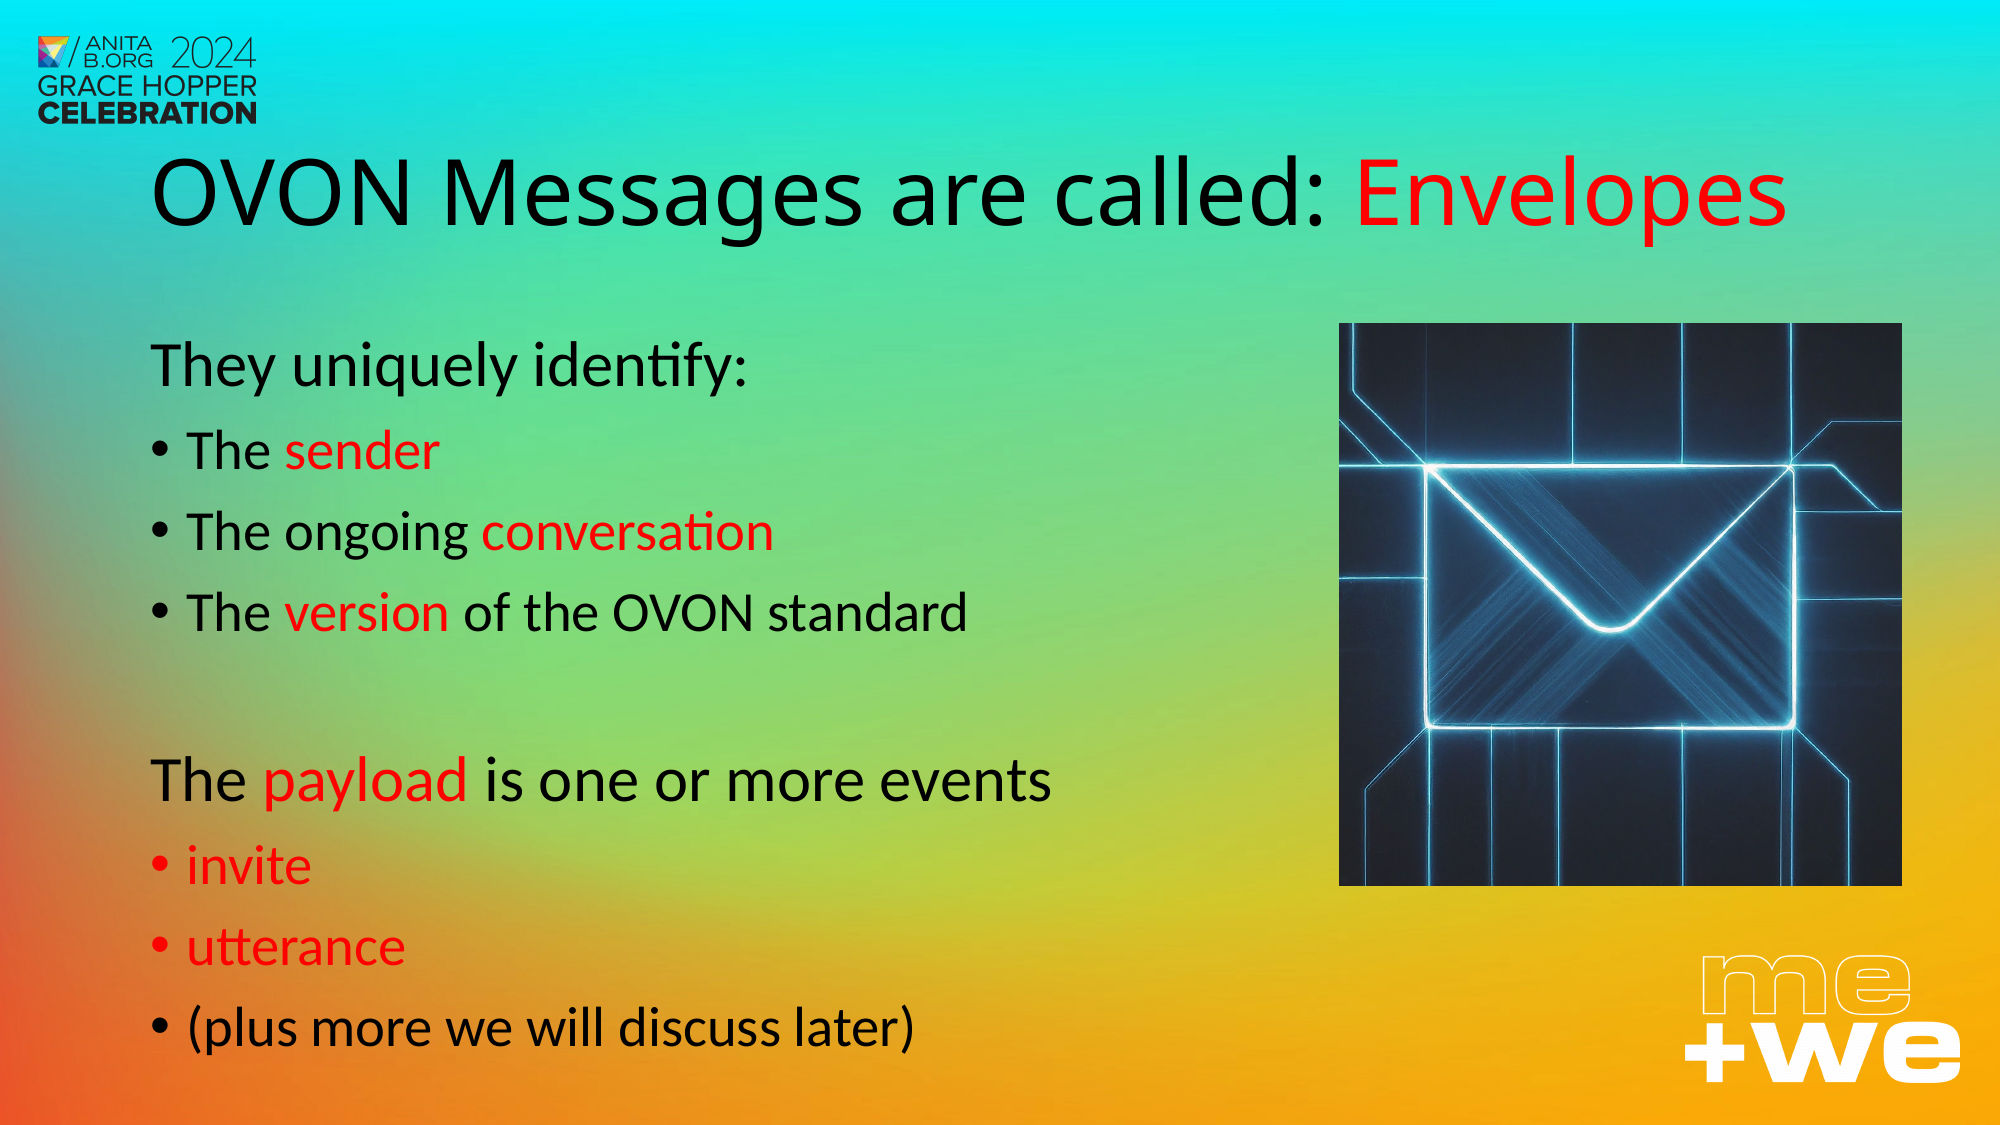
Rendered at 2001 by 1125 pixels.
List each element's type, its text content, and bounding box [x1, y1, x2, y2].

picture [0, 0, 2000, 1125]
title OVON Messages are called: Envelopes [134, 139, 1863, 274]
list They uniquely identify: The sender The ongoing conversation The version of the OVON standard The payload is one or more events invite utterance (plus more we will discuss later) [135, 323, 1211, 1070]
